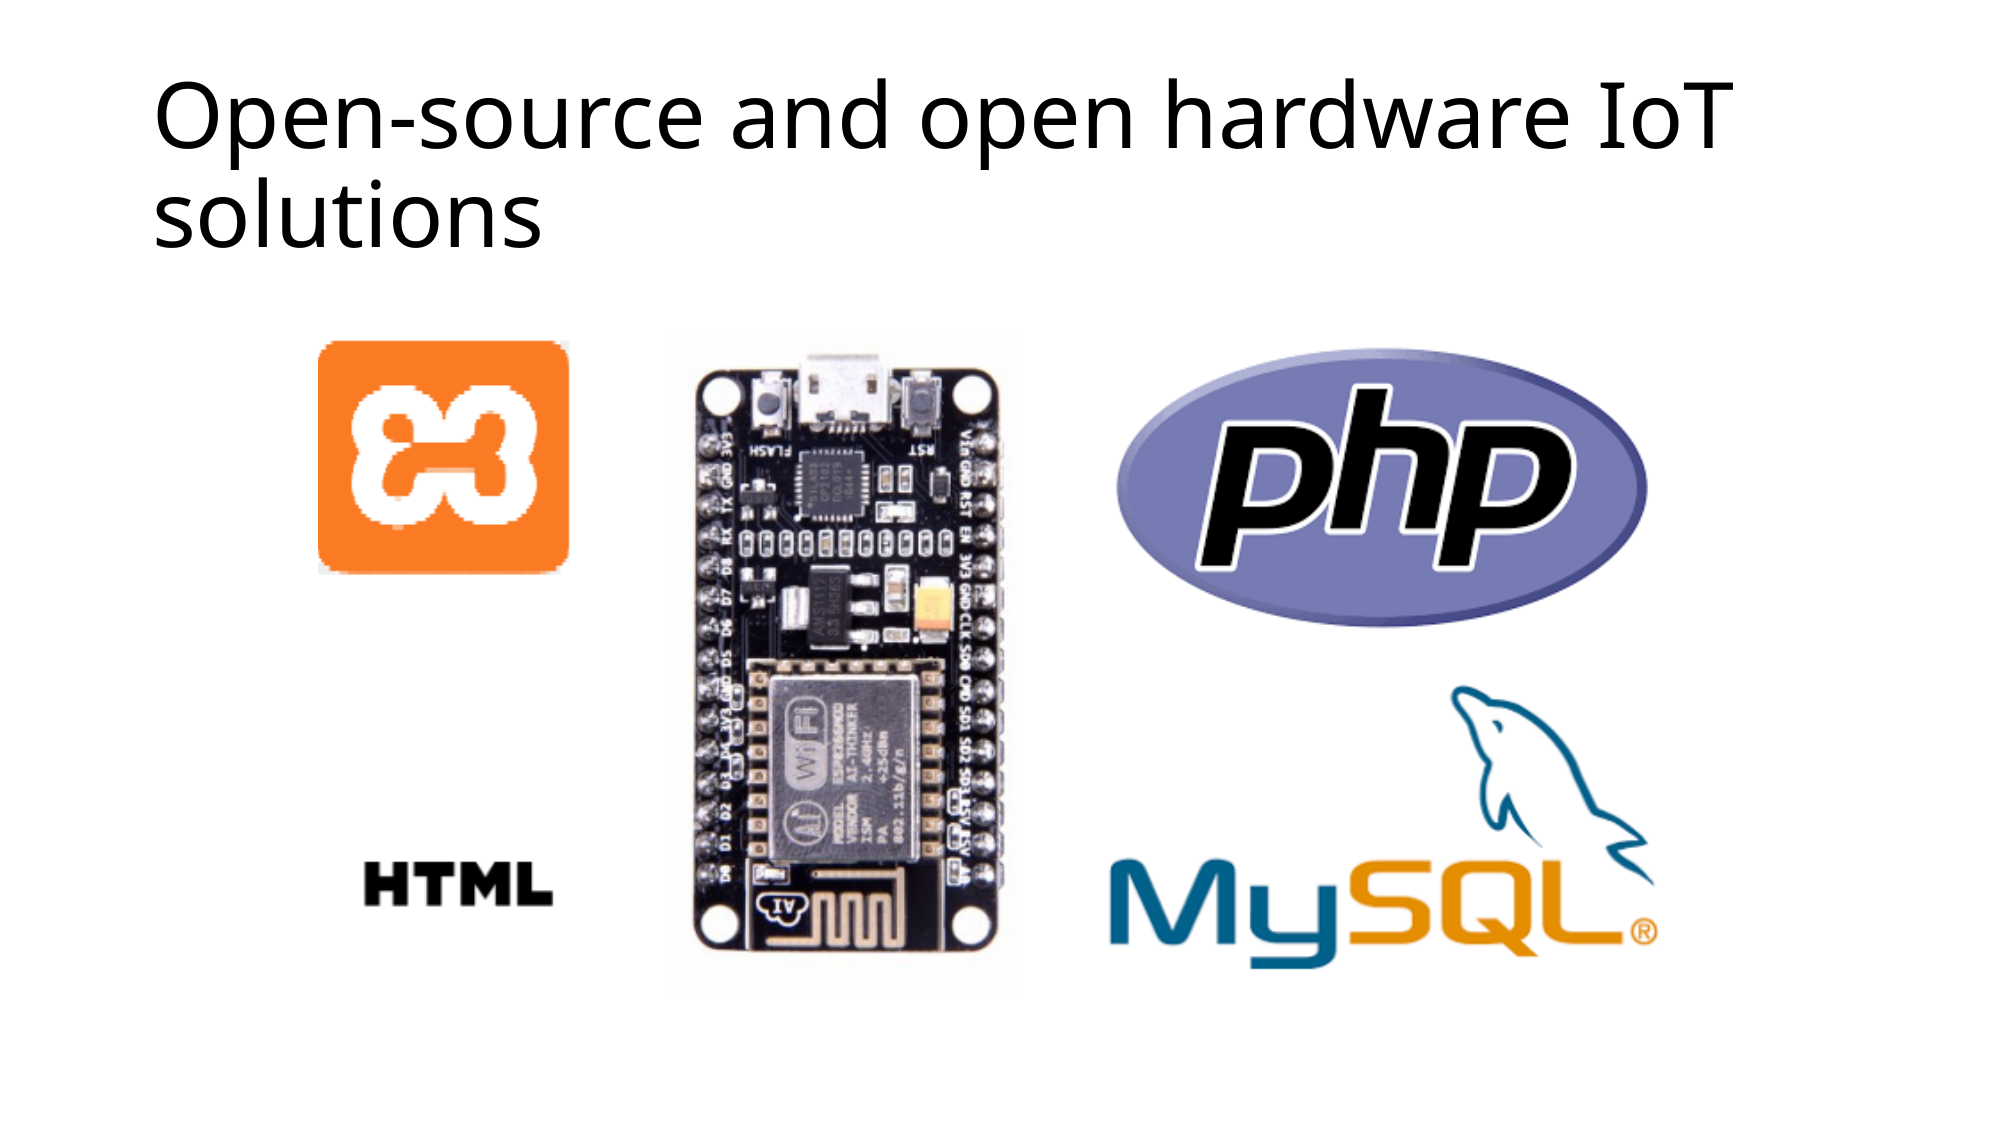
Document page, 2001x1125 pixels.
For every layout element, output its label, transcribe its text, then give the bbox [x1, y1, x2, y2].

picture [318, 318, 1698, 1096]
text_box Open-source and open hardware IoT solutions [137, 59, 1863, 277]
